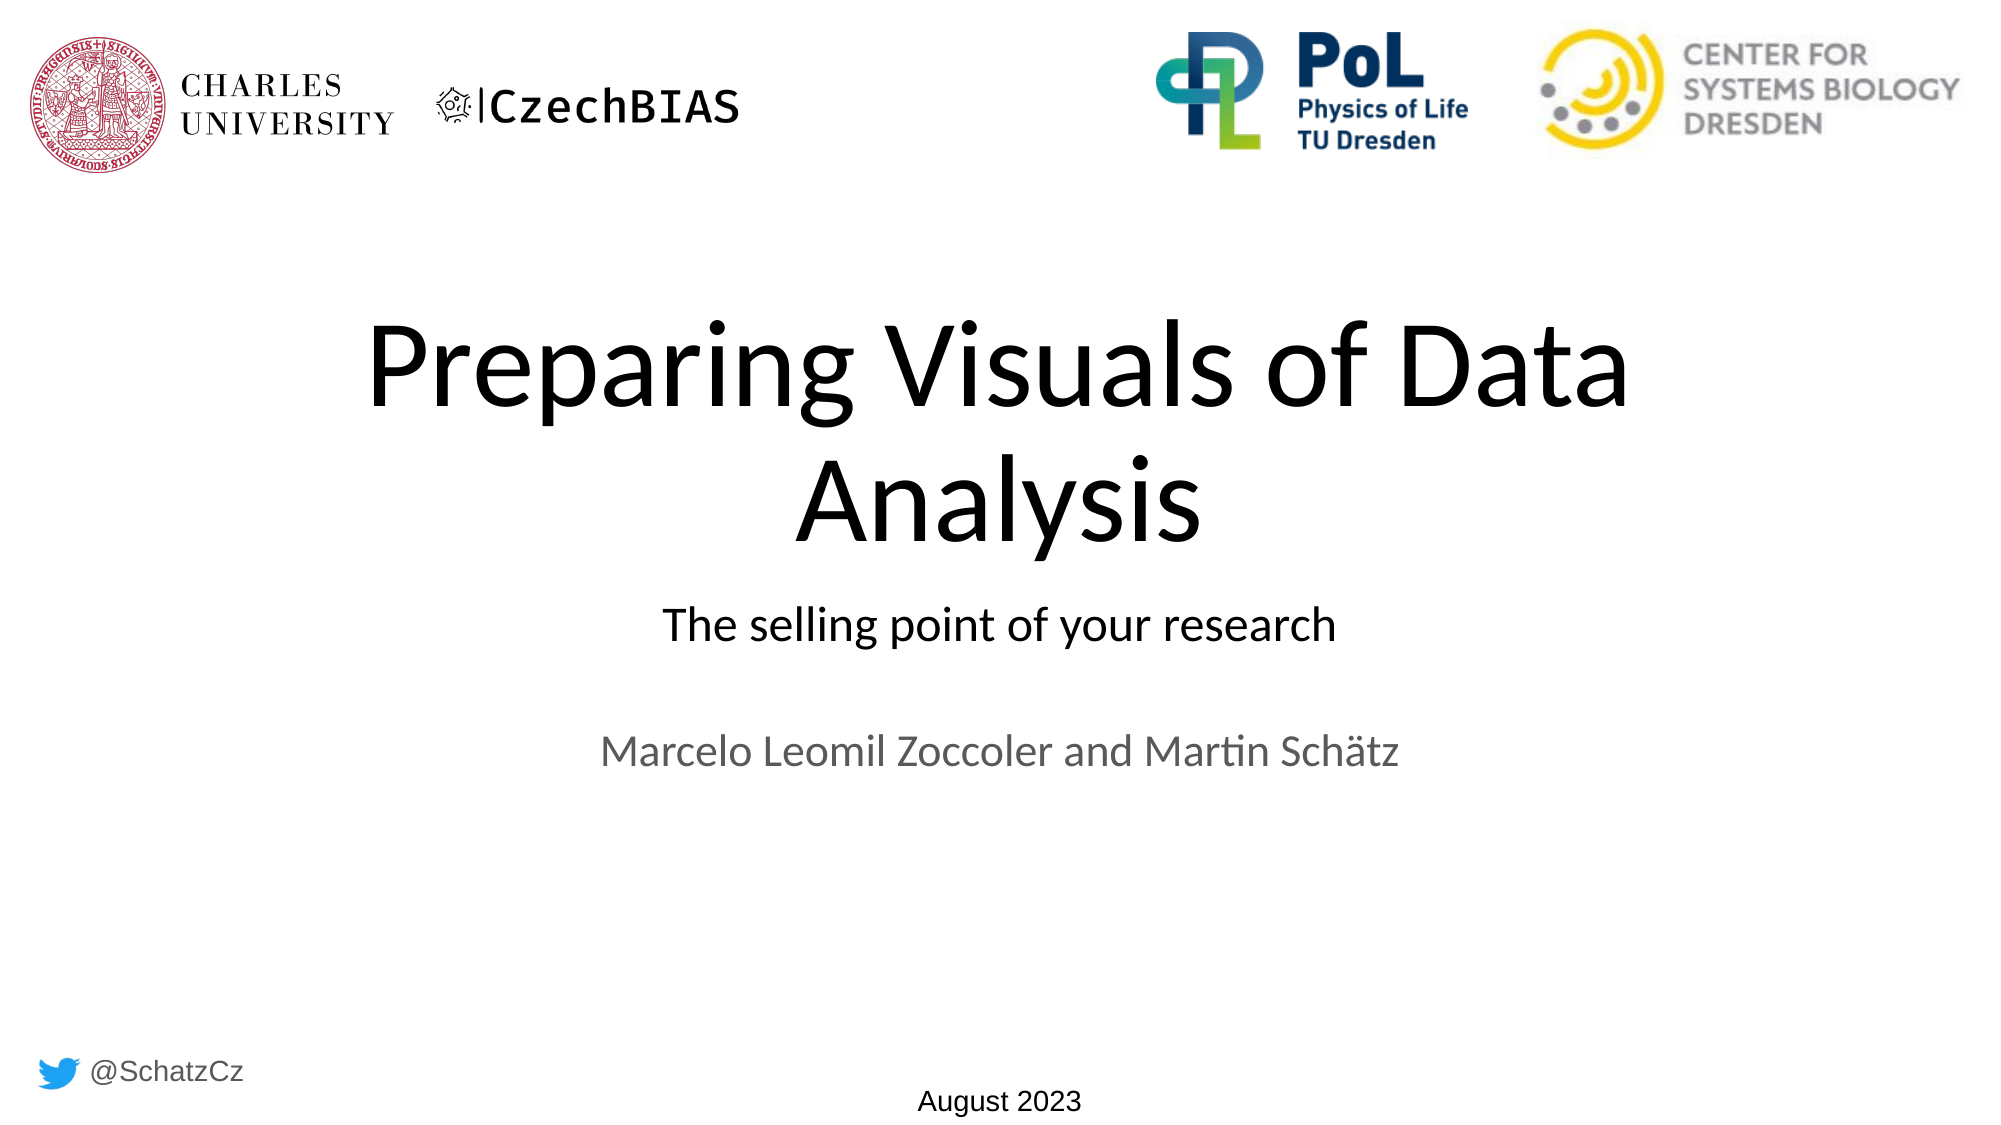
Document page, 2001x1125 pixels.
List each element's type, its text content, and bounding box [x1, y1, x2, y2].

picture [434, 86, 740, 124]
title Preparing Visuals of Data Analysis [249, 184, 1750, 576]
picture [1534, 22, 1966, 159]
picture [1156, 32, 1468, 150]
picture [25, 1045, 93, 1101]
picture [30, 37, 394, 174]
subtitle The selling point of your research Marcelo Leomil Zoccoler and Martin Schätz [249, 590, 1750, 863]
